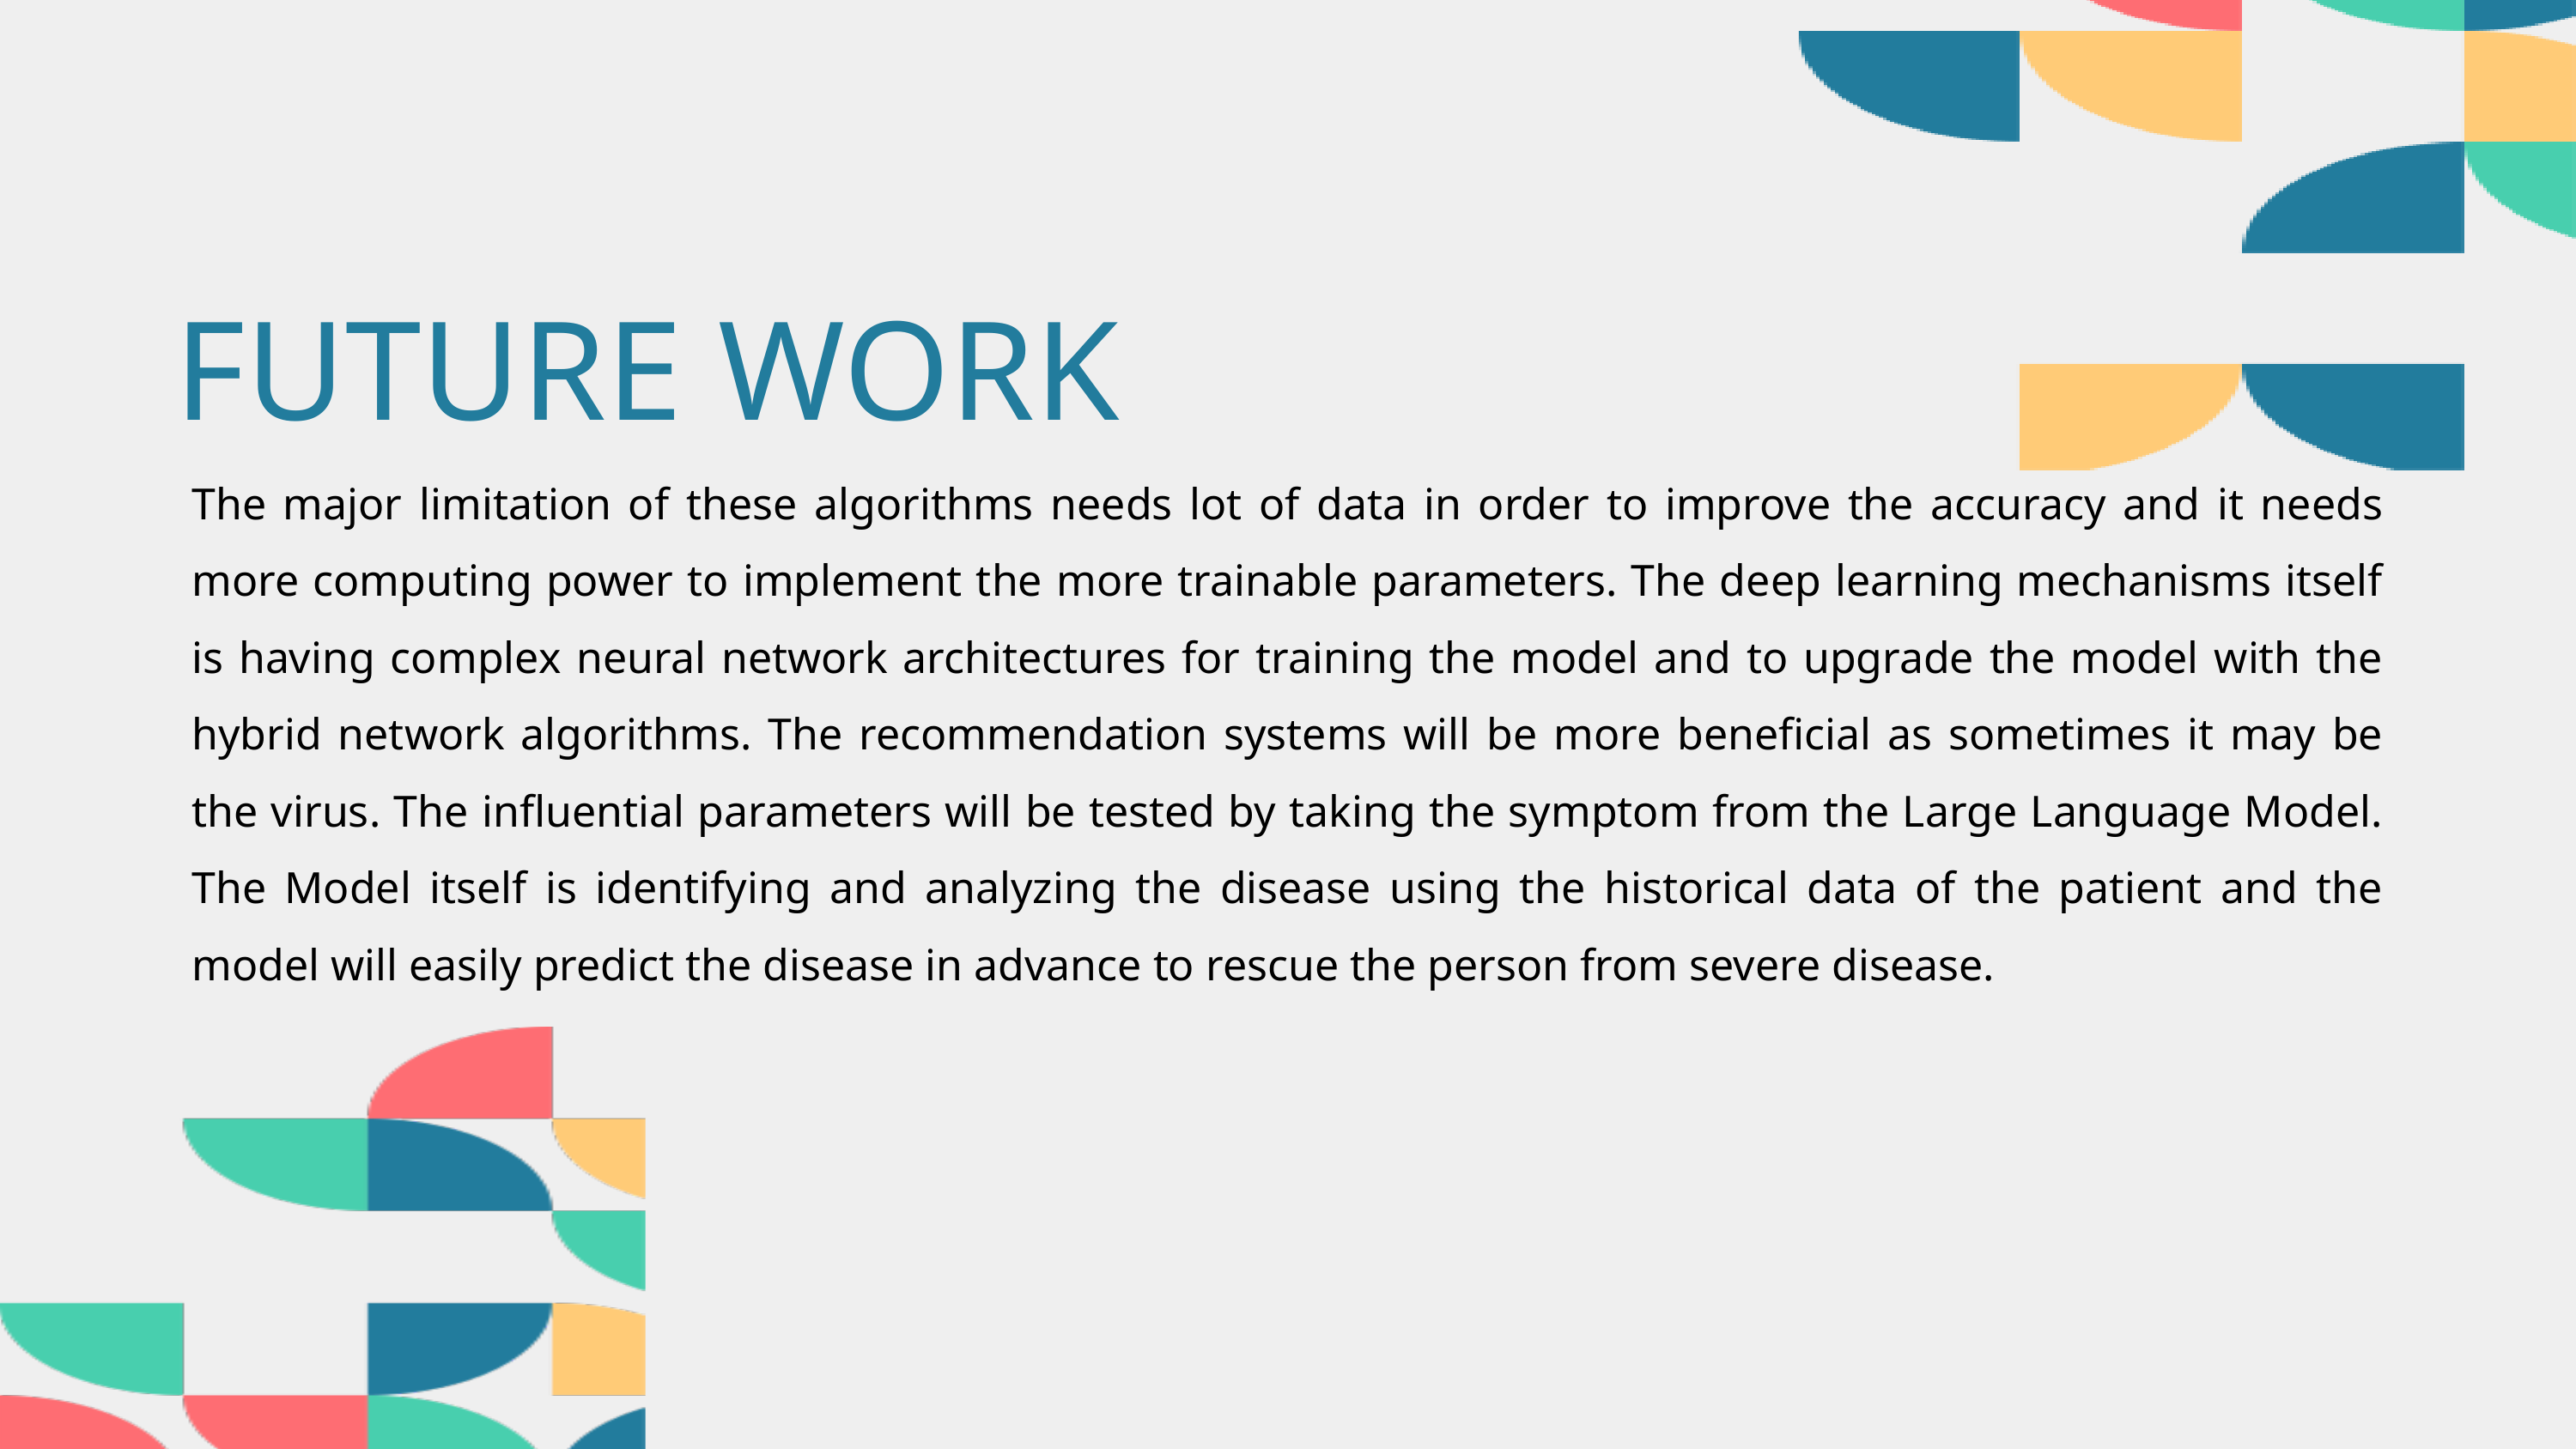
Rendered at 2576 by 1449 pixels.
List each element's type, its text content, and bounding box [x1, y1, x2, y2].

text_box [0, 1027, 646, 1449]
text_box The major limitation of these algorithms needs lot of data in order to improve the accuracy and it needs more computing power to implement the more trainable parameters. The deep learning mechanisms itself is having complex neural network architectures for training the model and to upgrade the model with the hybrid network algorithms. The recommendation systems will be more beneficial as sometimes it may be the virus. The influential parameters will be tested by taking the symptom from the Large Language Model. The Model itself is identifying and analyzing the disease using the historical data of the patient and the model will easily predict the disease in advance to rescue the person from severe disease. [191, 451, 2385, 1066]
text_box [1798, 0, 2576, 470]
text_box FUTURE WORK [174, 297, 1885, 448]
